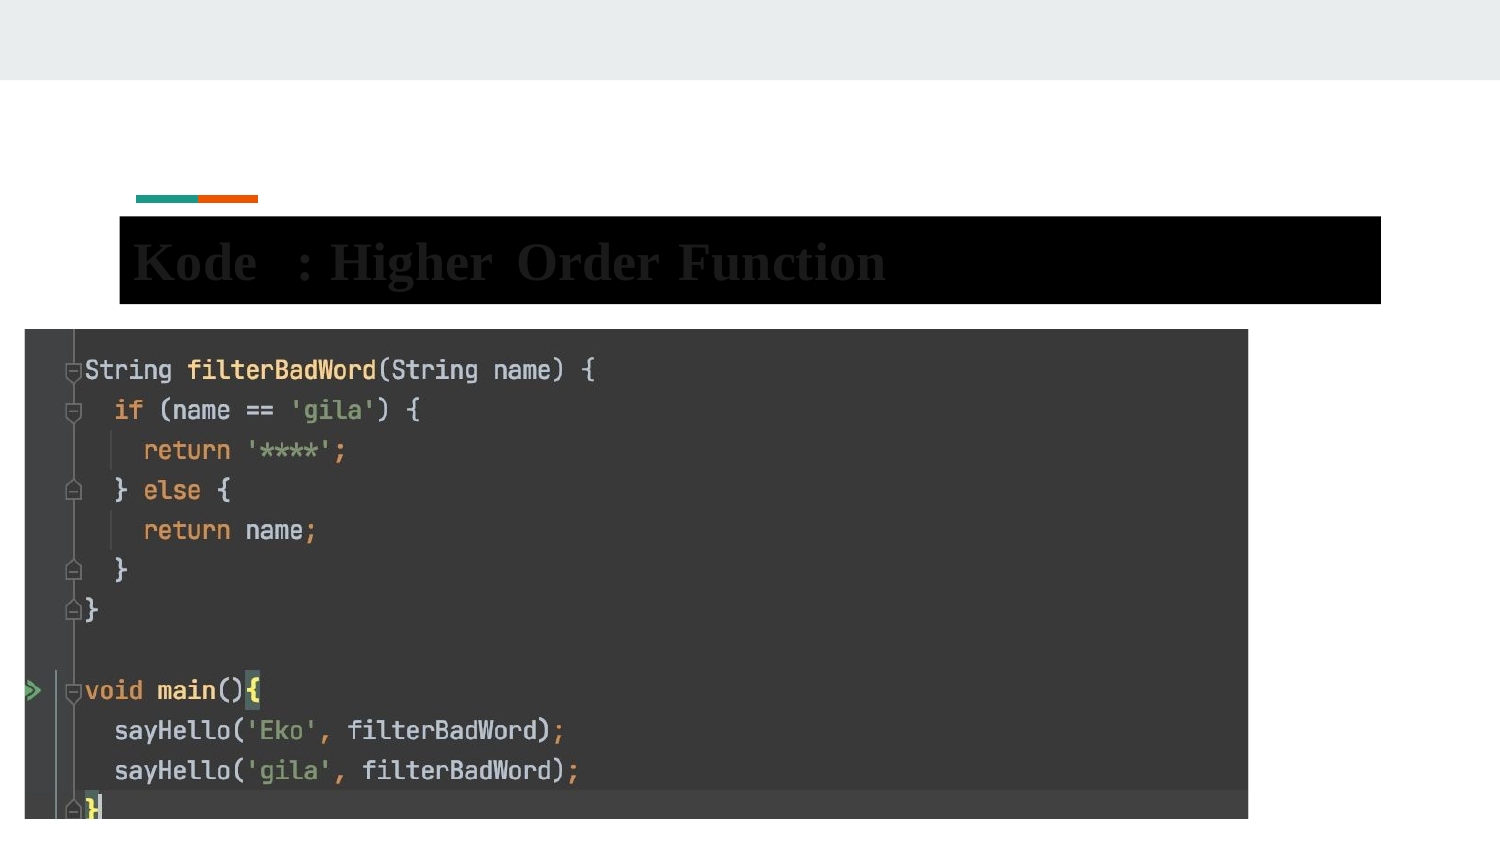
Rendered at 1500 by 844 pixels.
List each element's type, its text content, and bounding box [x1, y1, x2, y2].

text_box [24, 329, 1249, 819]
text_box Kode : Higher Order Function [119, 216, 1381, 305]
text_box [0, 0, 1500, 81]
